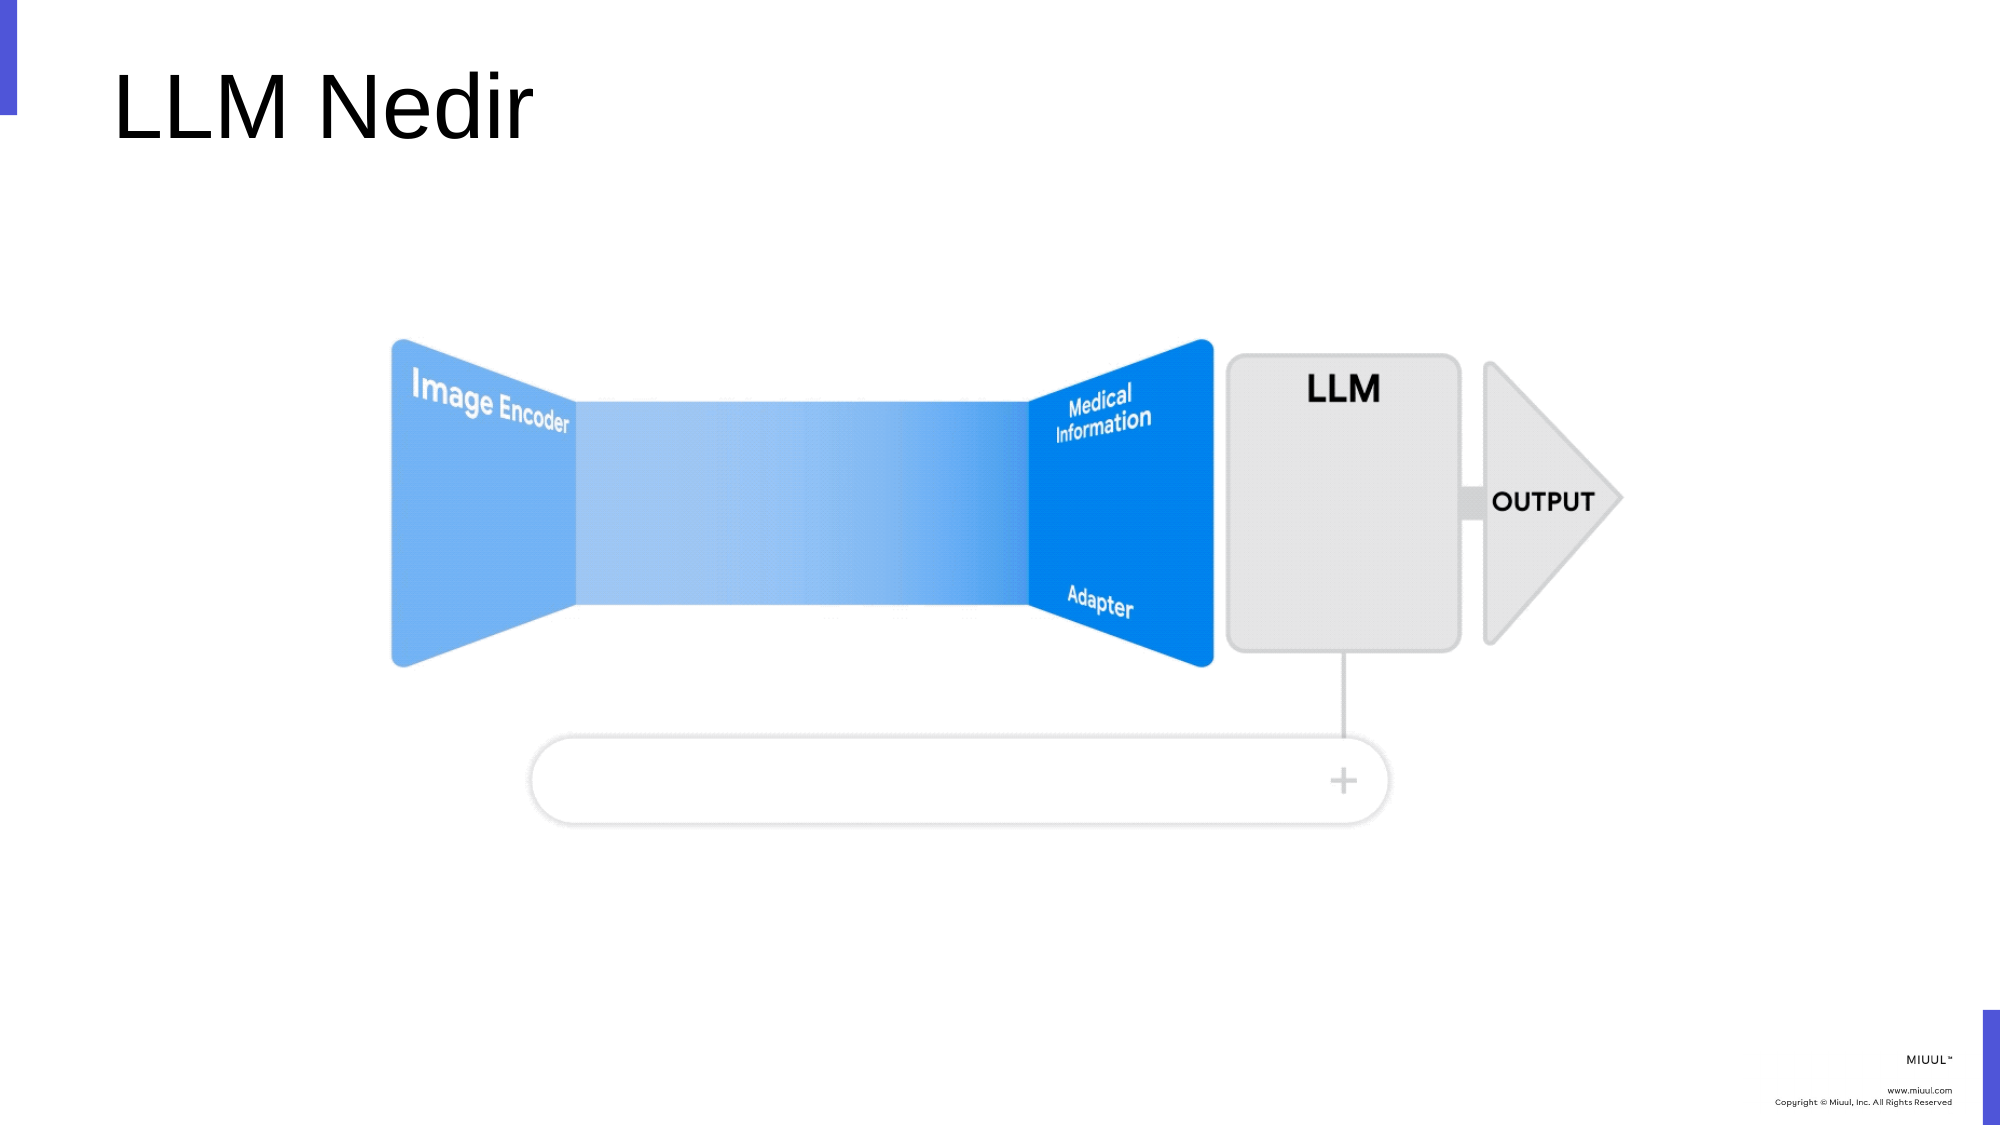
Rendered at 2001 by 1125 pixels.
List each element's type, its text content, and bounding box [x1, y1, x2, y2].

title LLM Nedir [97, 0, 1823, 218]
text_box [0, 0, 18, 116]
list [96, 310, 1823, 851]
text_box [1982, 1009, 2000, 1125]
picture [1742, 1050, 1984, 1115]
